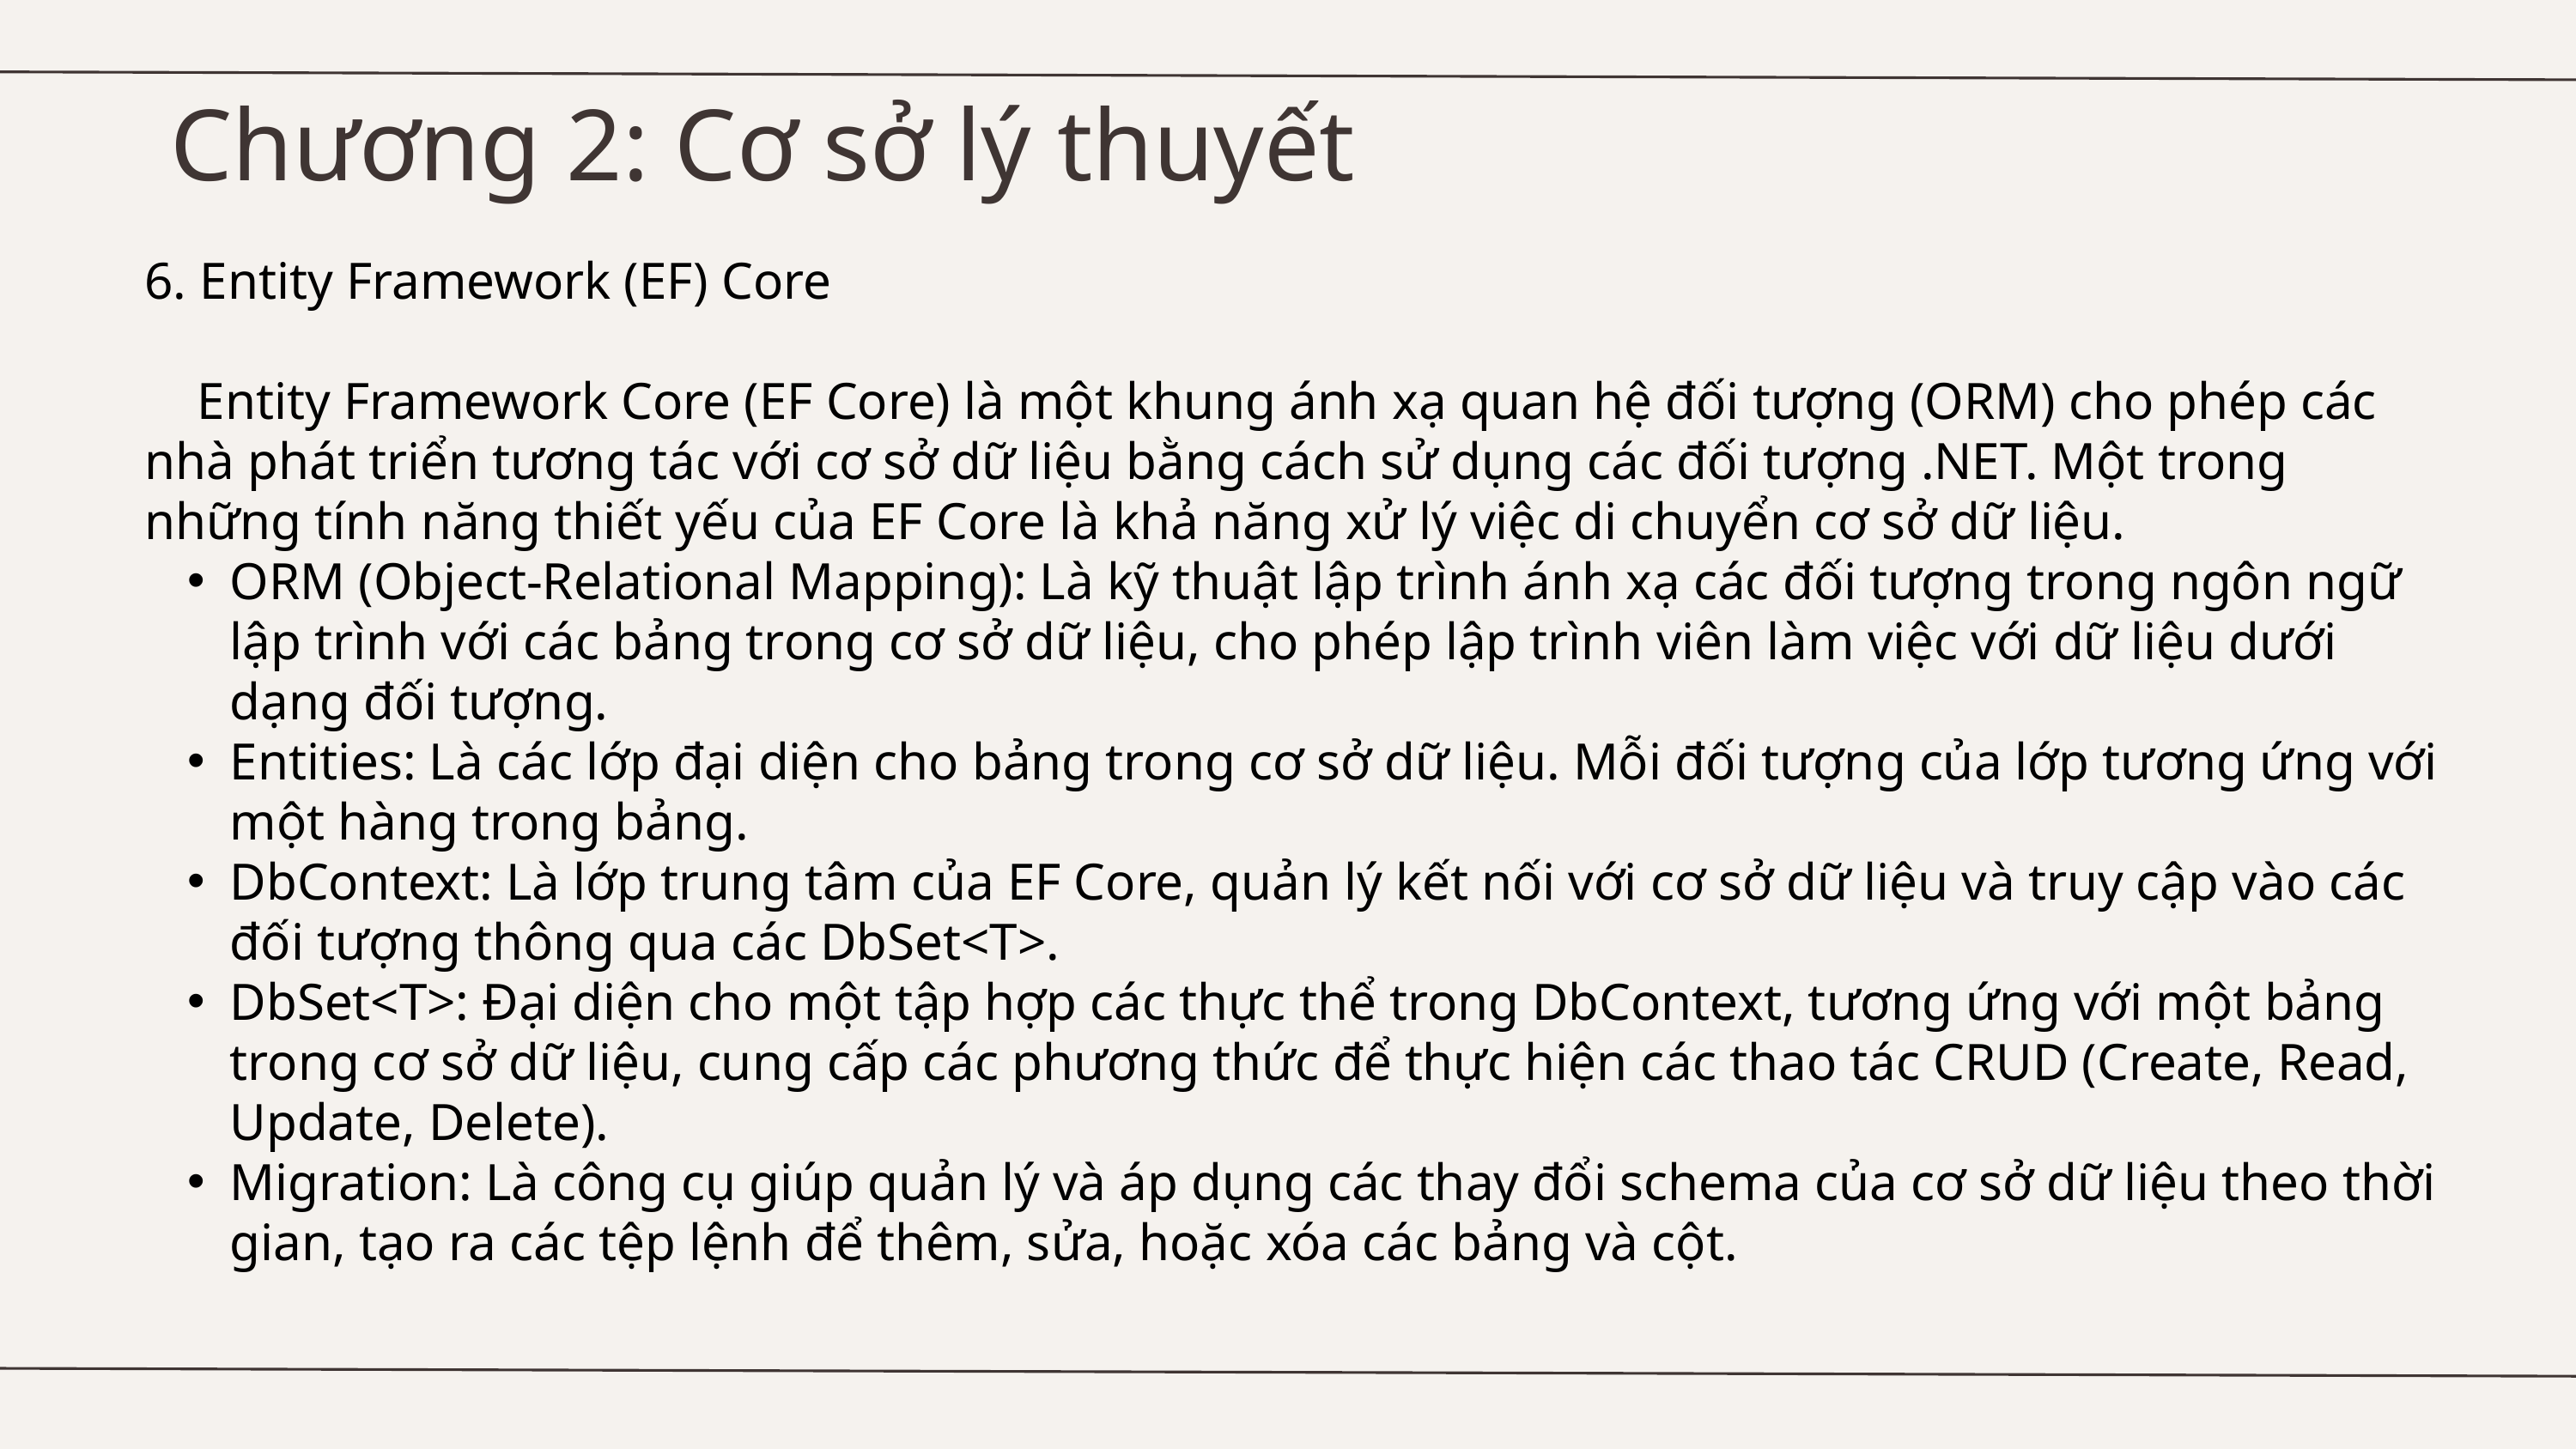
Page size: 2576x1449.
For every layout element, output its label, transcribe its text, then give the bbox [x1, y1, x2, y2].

text_box 6. Entity Framework (EF) Core Entity Framework Core (EF Core) là một khung ánh xạ quan hệ đối tượng (ORM) cho phép các nhà phát triển tương tác với cơ sở dữ liệu bằng cách sử dụng các đối tượng .NET. Một trong những tính năng thiết yếu của EF Core là khả năng xử lý việc di chuyển cơ sở dữ liệu. ORM (Object-Relational Mapping): Là kỹ thuật lập trình ánh xạ các đối tượng trong ngôn ngữ lập trình với các bảng trong cơ sở dữ liệu, cho phép lập trình viên làm việc với dữ liệu dưới dạng đối tượng. Entities: Là các lớp đại diện cho bảng trong cơ sở dữ liệu. Mỗi đối tượng của lớp tương ứng với một hàng trong bảng. DbContext: Là lớp trung tâm của EF Core, quản lý kết nối với cơ sở dữ liệu và truy cập vào các đối tượng thông qua các DbSet<T>. DbSet<T>: Đại diện cho một tập hợp các thực thể trong DbContext, tương ứng với một bảng trong cơ sở dữ liệu, cung cấp các phương thức để thực hiện các thao tác CRUD (Create, Read, Update, Delete). Migration: Là công cụ giúp quản lý và áp dụng các thay đổi schema của cơ sở dữ liệu theo thời gian, tạo ra các tệp lệnh để thêm, sửa, hoặc xóa các bảng và cột. [144, 249, 2457, 1271]
text_box Chương 2: Cơ sở lý thuyết [170, 82, 1525, 201]
